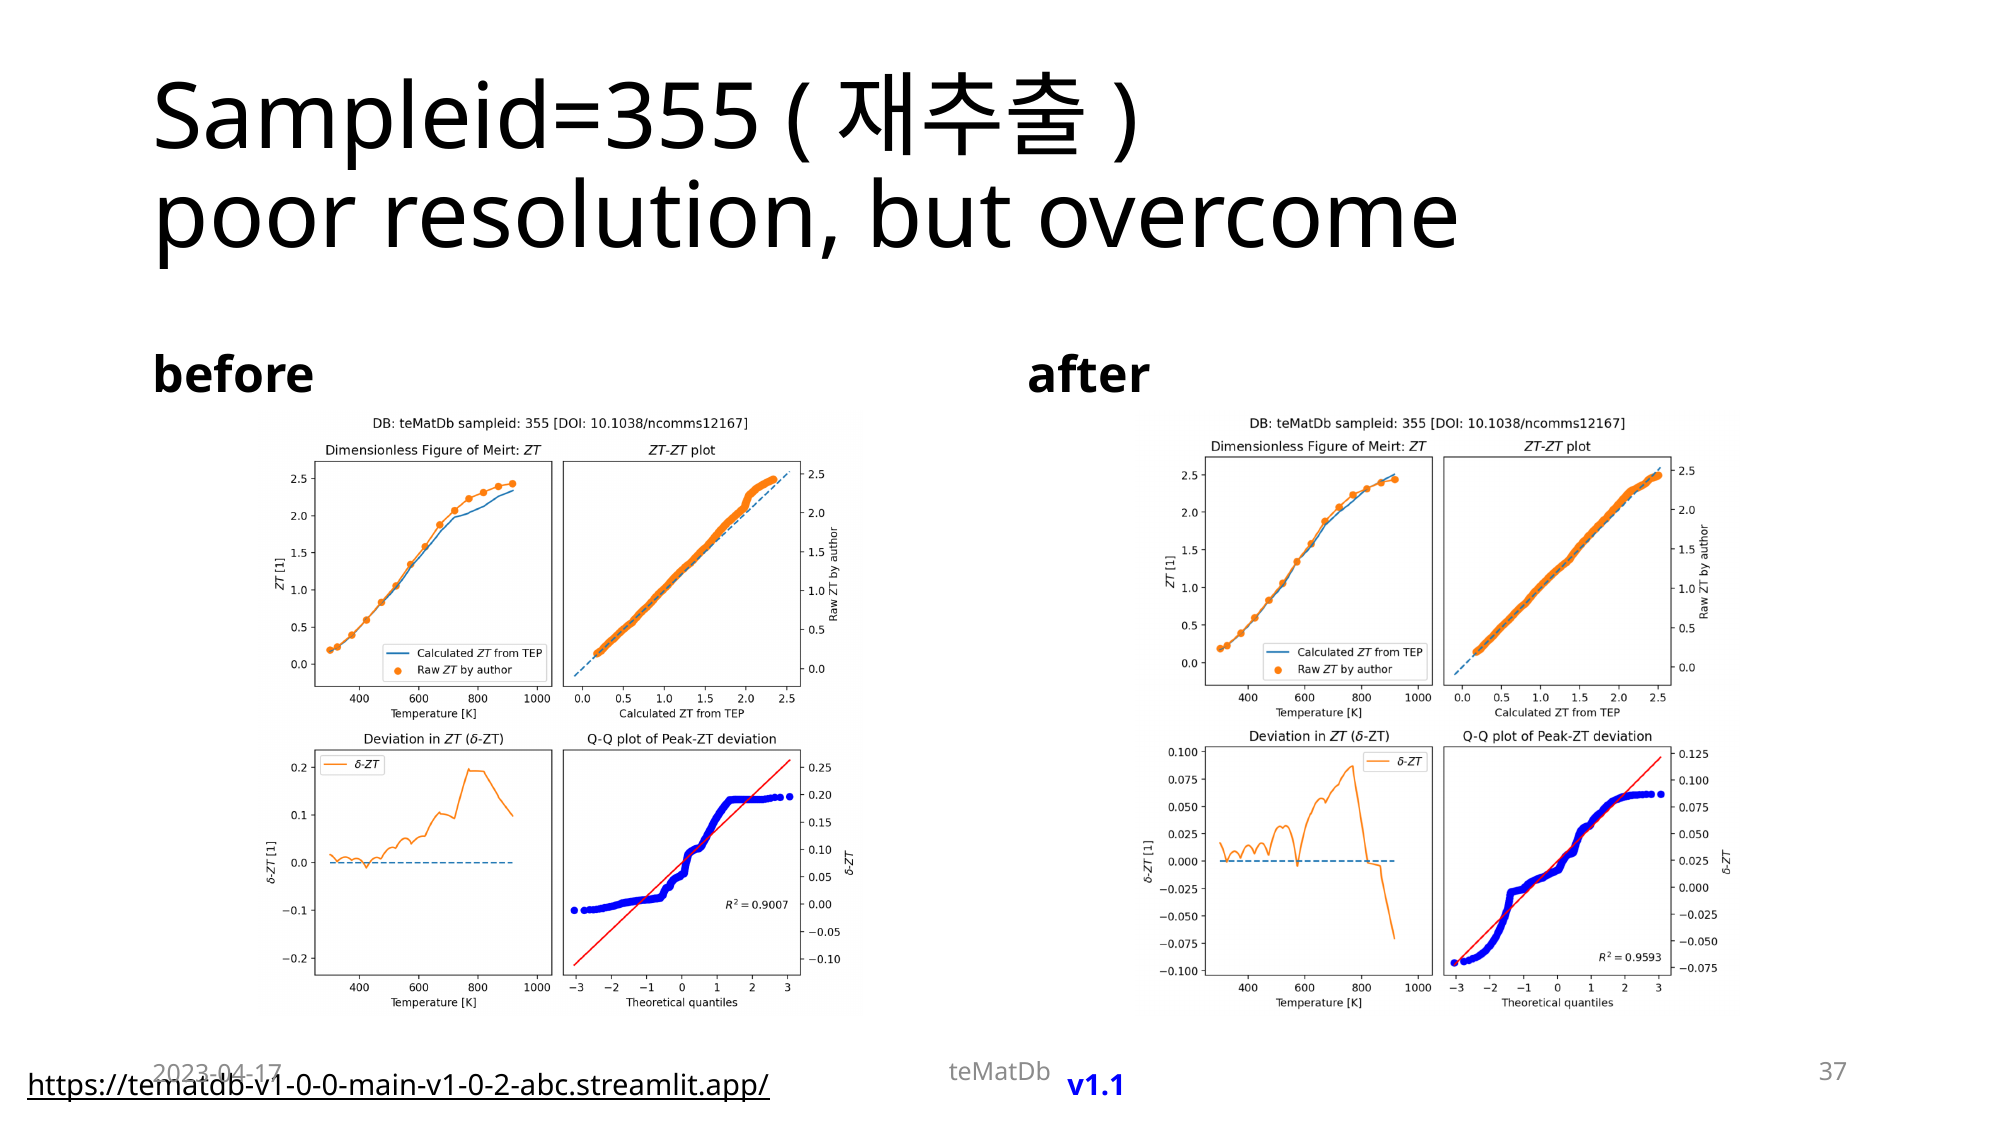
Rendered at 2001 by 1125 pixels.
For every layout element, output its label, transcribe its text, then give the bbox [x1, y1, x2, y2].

text_box https://tematdb-v1-0-0-main-v1-0-2-abc.streamlit.app/ [12, 1058, 1013, 1114]
list after [1012, 275, 1863, 411]
slide_number 37 [1412, 1042, 1863, 1103]
text_box v1.1 [1052, 1058, 1747, 1109]
title Sampleid=355 (재추출) poor resolution, but overcome [137, 59, 1863, 278]
footer teMatDb [662, 1042, 1338, 1103]
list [258, 410, 864, 1016]
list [1135, 410, 1740, 1016]
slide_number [137, 1042, 588, 1103]
list before [137, 275, 984, 411]
